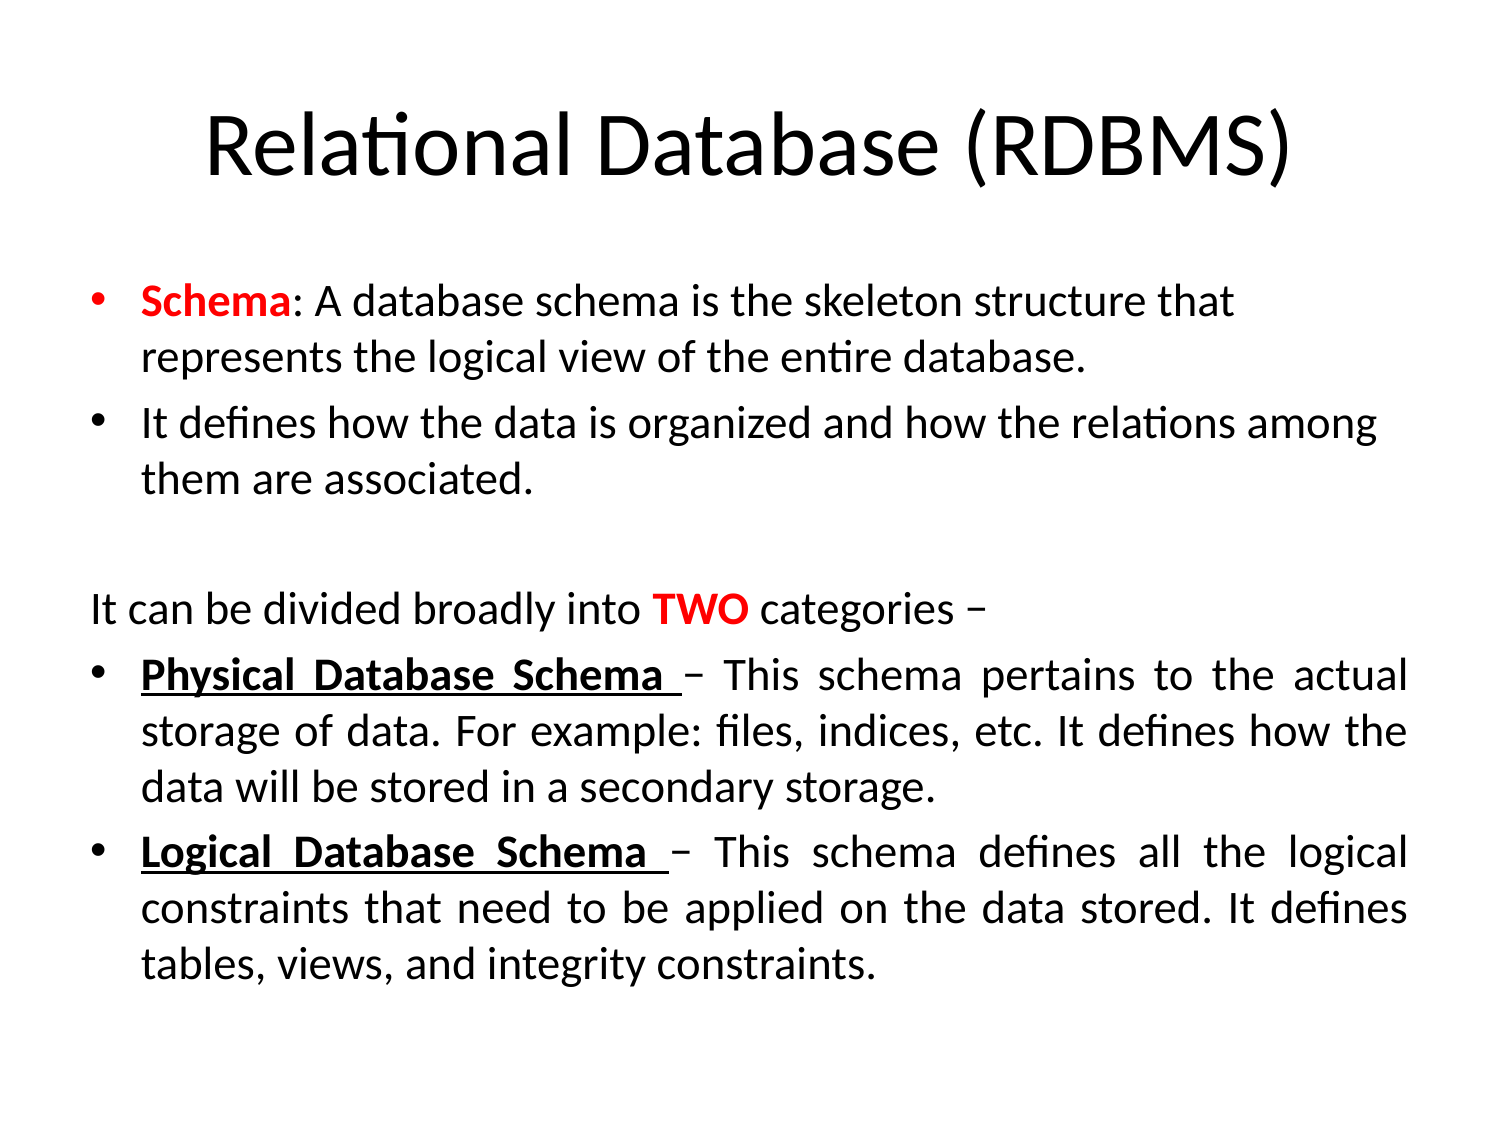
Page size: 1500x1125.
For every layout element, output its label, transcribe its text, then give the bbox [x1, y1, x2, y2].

title Relational Database (RDBMS) [75, 45, 1425, 233]
list Schema: A database schema is the skeleton structure that represents the logical view of the entire database. It defines how the data is organized and how the relations among them are associated. It can be divided broadly into TWO categories − Physical Database Schema − This schema pertains to the actual storage of data. For example: files, indices, etc. It defines how the data will be stored in a secondary storage. Logical Database Schema − This schema defines all the logical constraints that need to be applied on the data stored. It defines tables, views, and integrity constraints. [75, 262, 1425, 1005]
